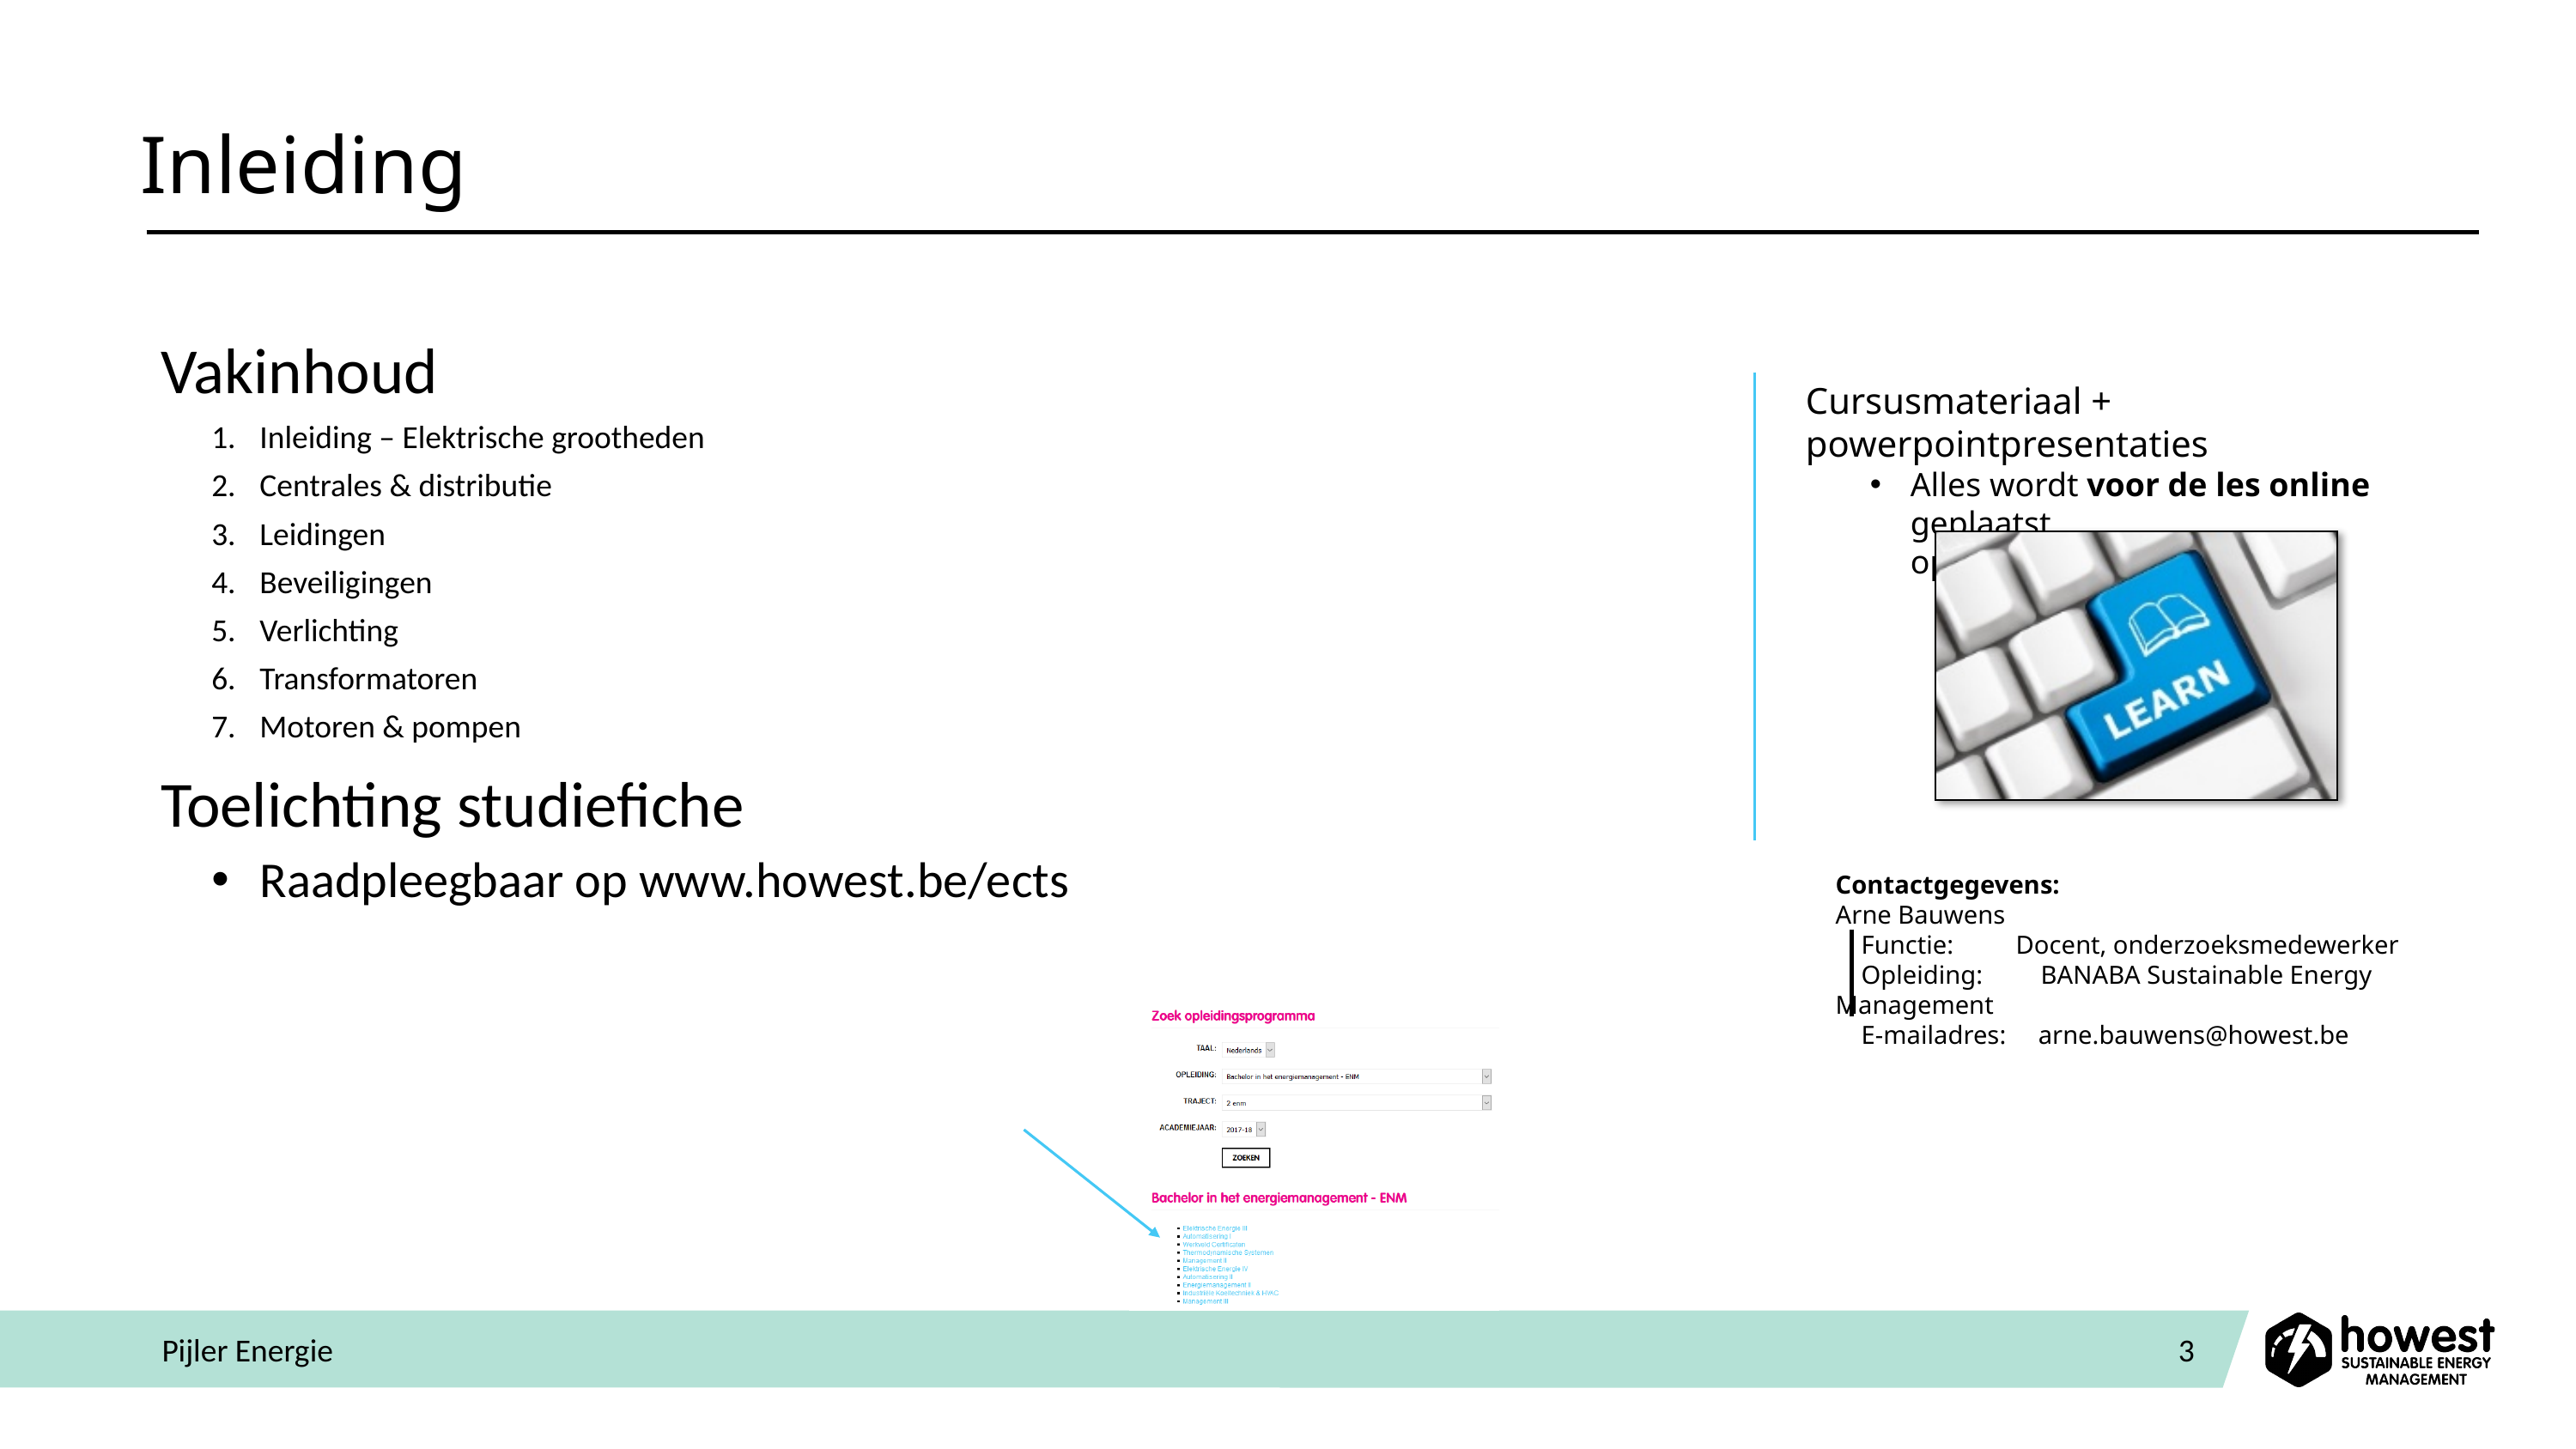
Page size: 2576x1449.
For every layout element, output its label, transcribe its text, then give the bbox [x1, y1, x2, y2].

picture [2265, 1313, 2495, 1387]
list Vakinhoud Inleiding – Elektrische grootheden Centrales & distributie Leidingen Beveiligingen Verlichting Transformatoren Motoren & pompen Toelichting studiefiche Raadpleegbaar op www.howest.be/ects [148, 331, 2483, 1191]
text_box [1830, 863, 2507, 1044]
picture [1936, 531, 2337, 799]
slide_number Pijler Energie [149, 1310, 729, 1388]
text_box Cursusmateriaal + powerpointpresentaties Alles wordt voor de les online geplaatst op LEHO [1793, 372, 2438, 587]
title Inleiding [140, 124, 2476, 215]
slide_number 3 [1676, 1310, 2208, 1388]
picture [1129, 1002, 1499, 1311]
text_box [1024, 1129, 1160, 1238]
